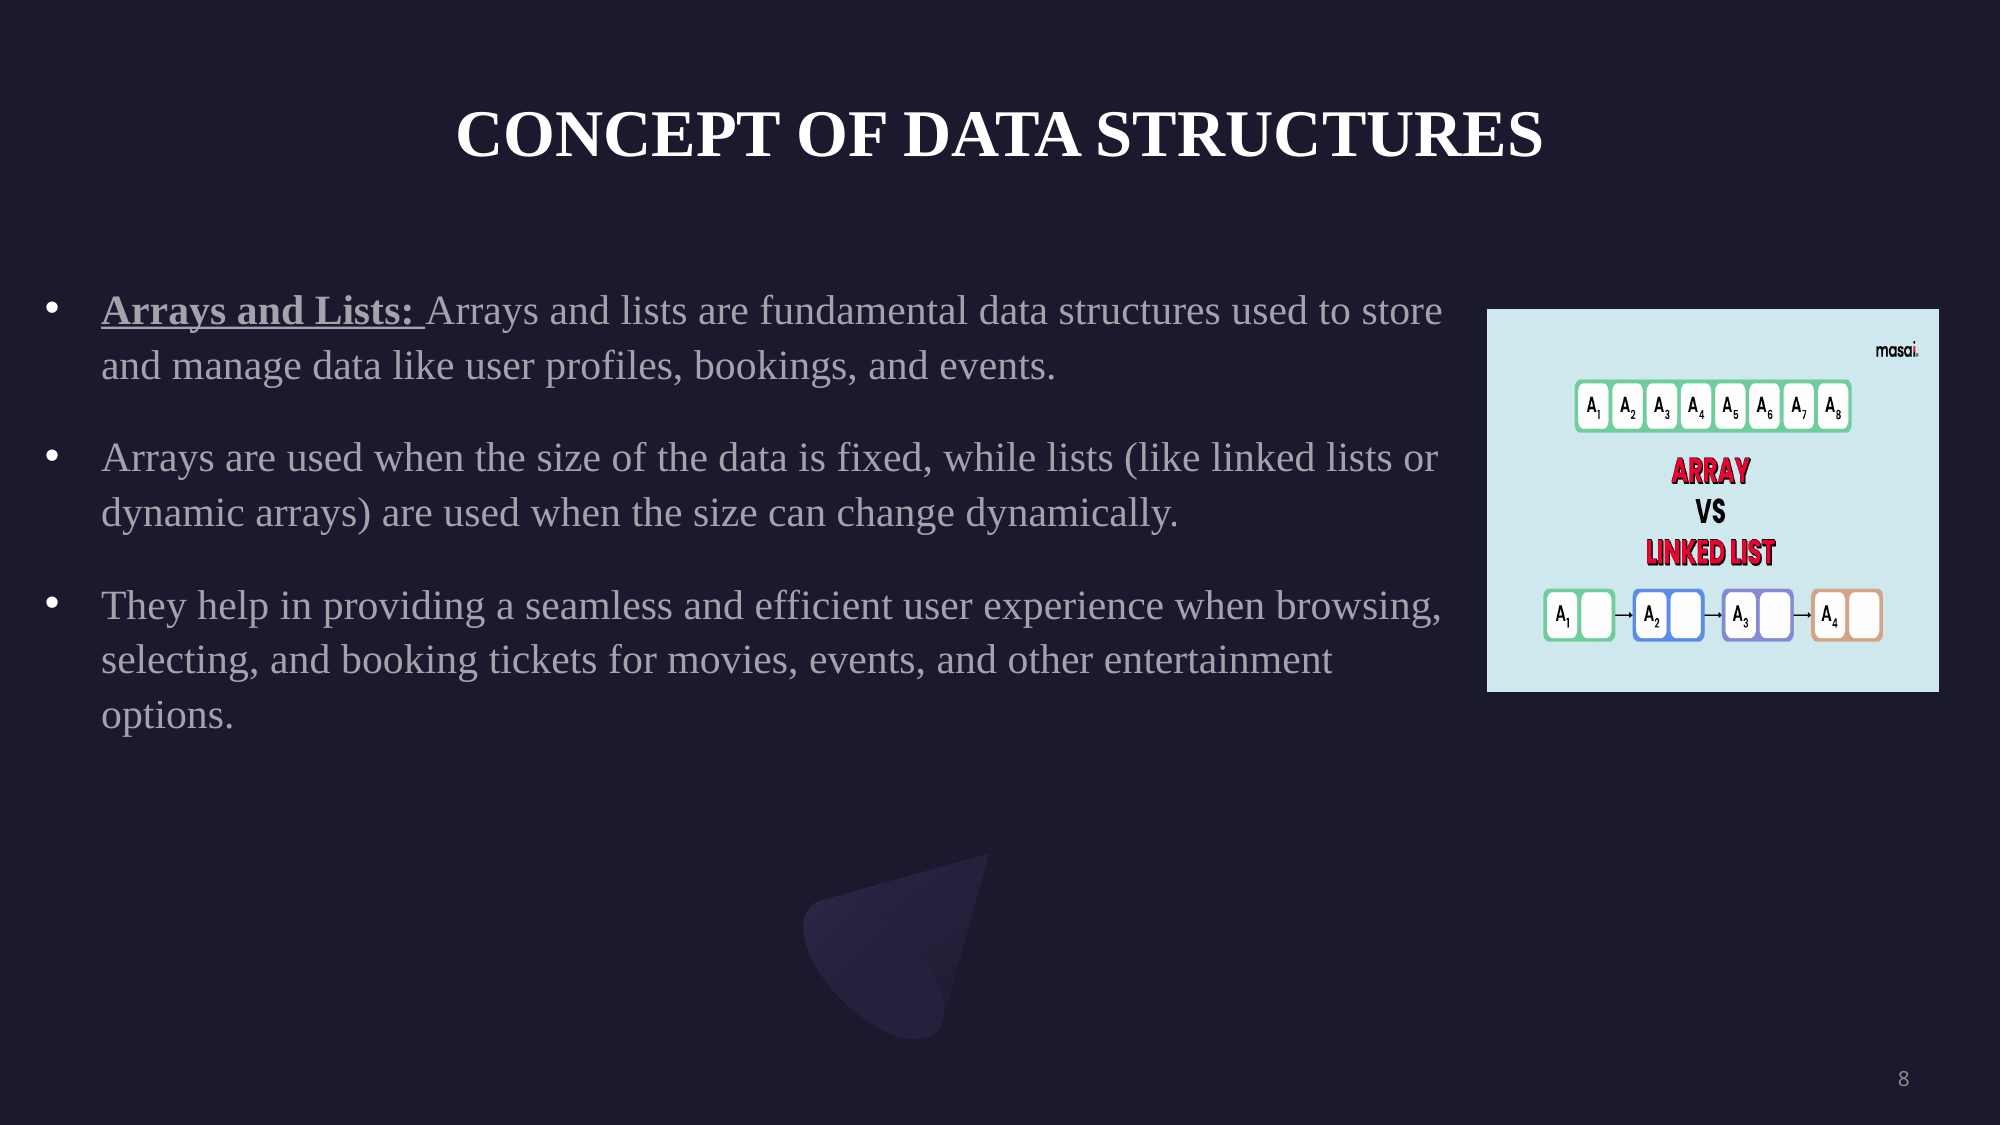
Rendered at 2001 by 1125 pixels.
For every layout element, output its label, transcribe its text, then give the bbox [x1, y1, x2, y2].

title CONCEPT OF DATA STRUCTURES [90, 90, 1910, 252]
list Arrays and Lists: Arrays and lists are fundamental data structures used to store and manage data like user profiles, bookings, and events. Arrays are used when the size of the data is fixed, while lists (like linked lists or dynamic arrays) are used when the size can change dynamically. They help in providing a seamless and efficient user experience when browsing, selecting, and booking tickets for movies, events, and other entertainment options. [44, 277, 1449, 990]
picture [1487, 309, 1939, 692]
slide_number 8 [1632, 1067, 1910, 1093]
